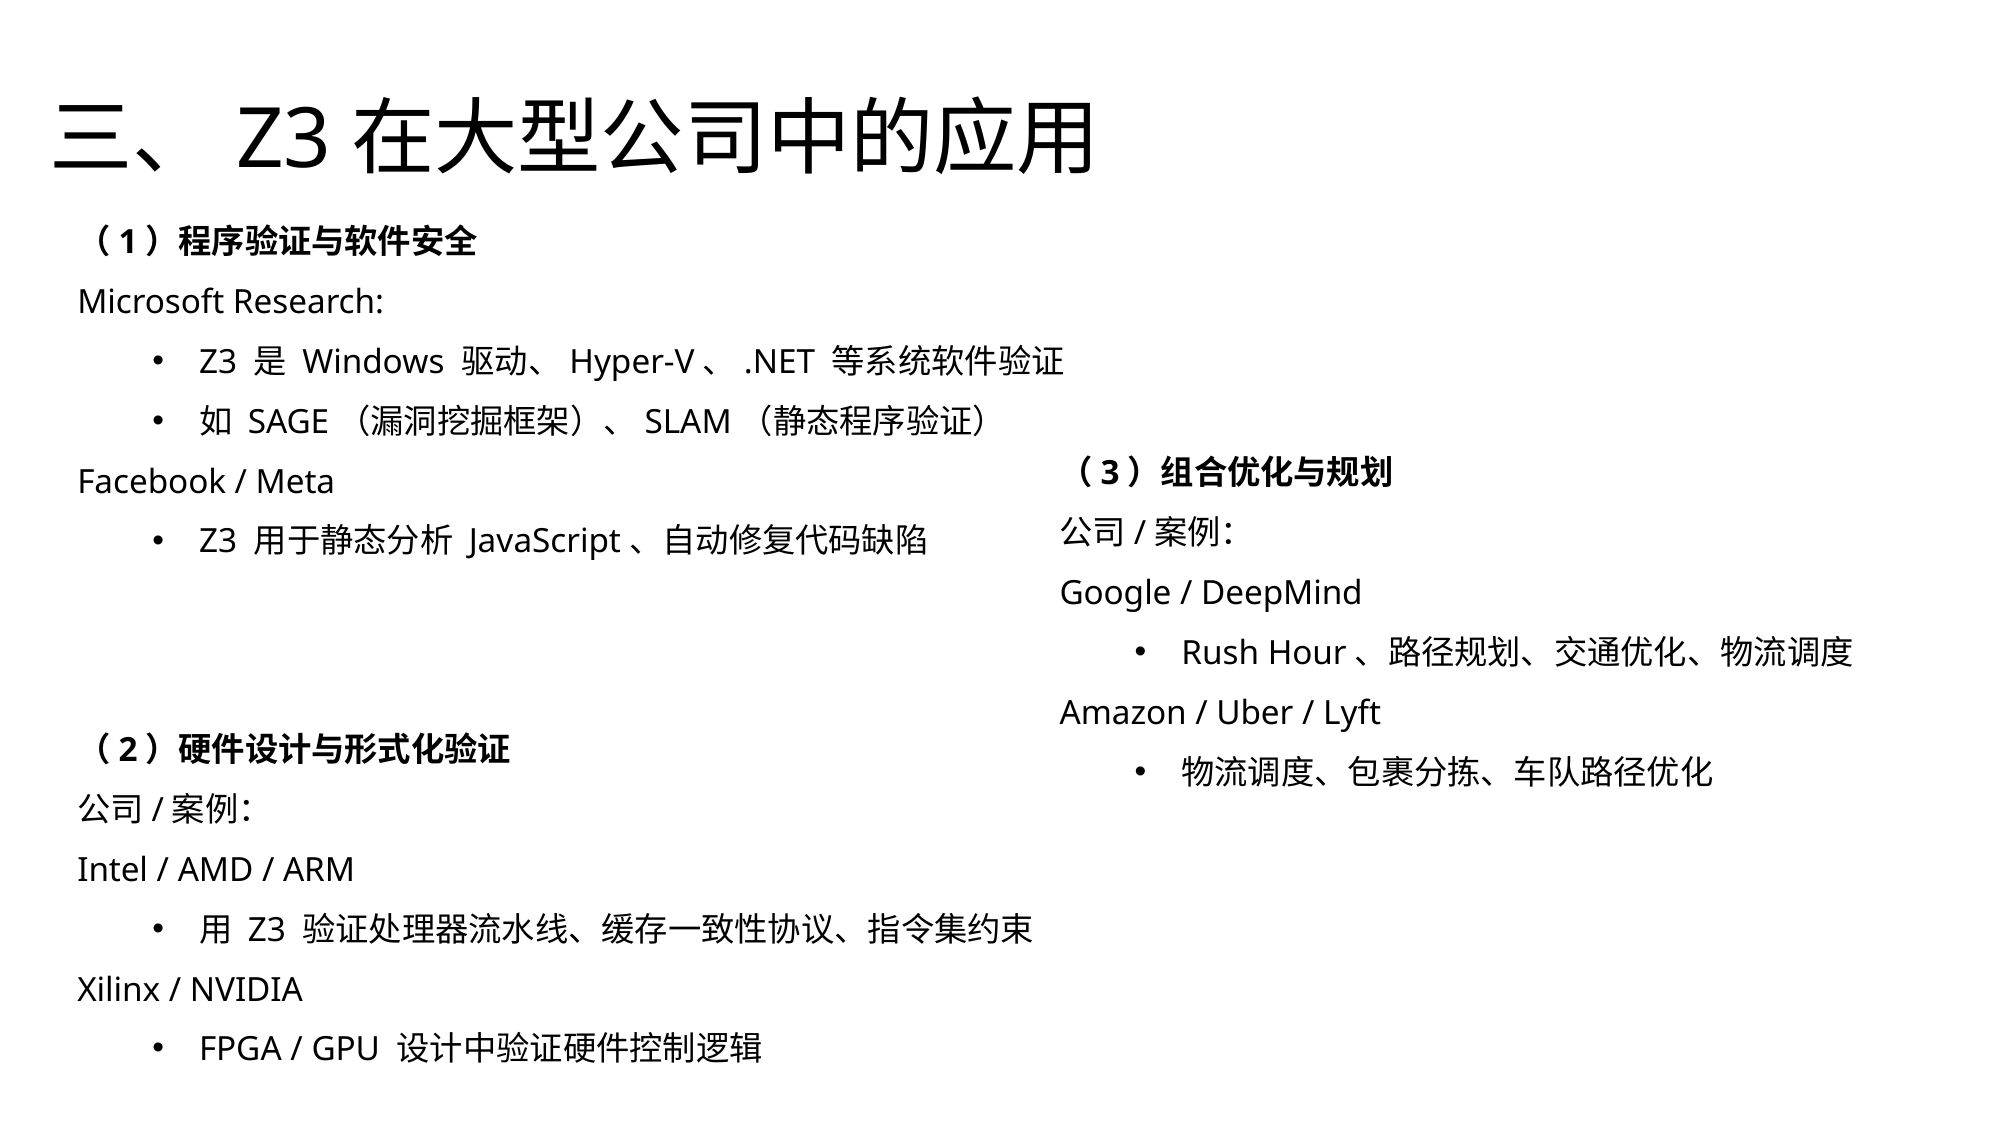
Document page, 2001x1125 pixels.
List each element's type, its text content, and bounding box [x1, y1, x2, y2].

text_box （1）程序验证与软件安全 Microsoft Research: Z3 是 Windows 驱动、Hyper-V、.NET 等系统软件验证 如 SAGE（漏洞挖掘框架）、SLAM（静态程序验证） Facebook / Meta Z3 用于静态分析 JavaScript、自动修复代码缺陷 [62, 192, 1138, 612]
text_box 三、Z3在大型公司中的应用 [35, 76, 1275, 192]
text_box （2）硬件设计与形式化验证 公司/案例： Intel / AMD / ARM 用 Z3 验证处理器流水线、缓存一致性协议、指令集约束 Xilinx / NVIDIA FPGA / GPU 设计中验证硬件控制逻辑 [62, 700, 1138, 1120]
text_box （3）组合优化与规划 公司/案例： Google / DeepMind Rush Hour、路径规划、交通优化、物流调度 Amazon / Uber / Lyft 物流调度、包裹分拣、车队路径优化 [1044, 424, 2000, 844]
